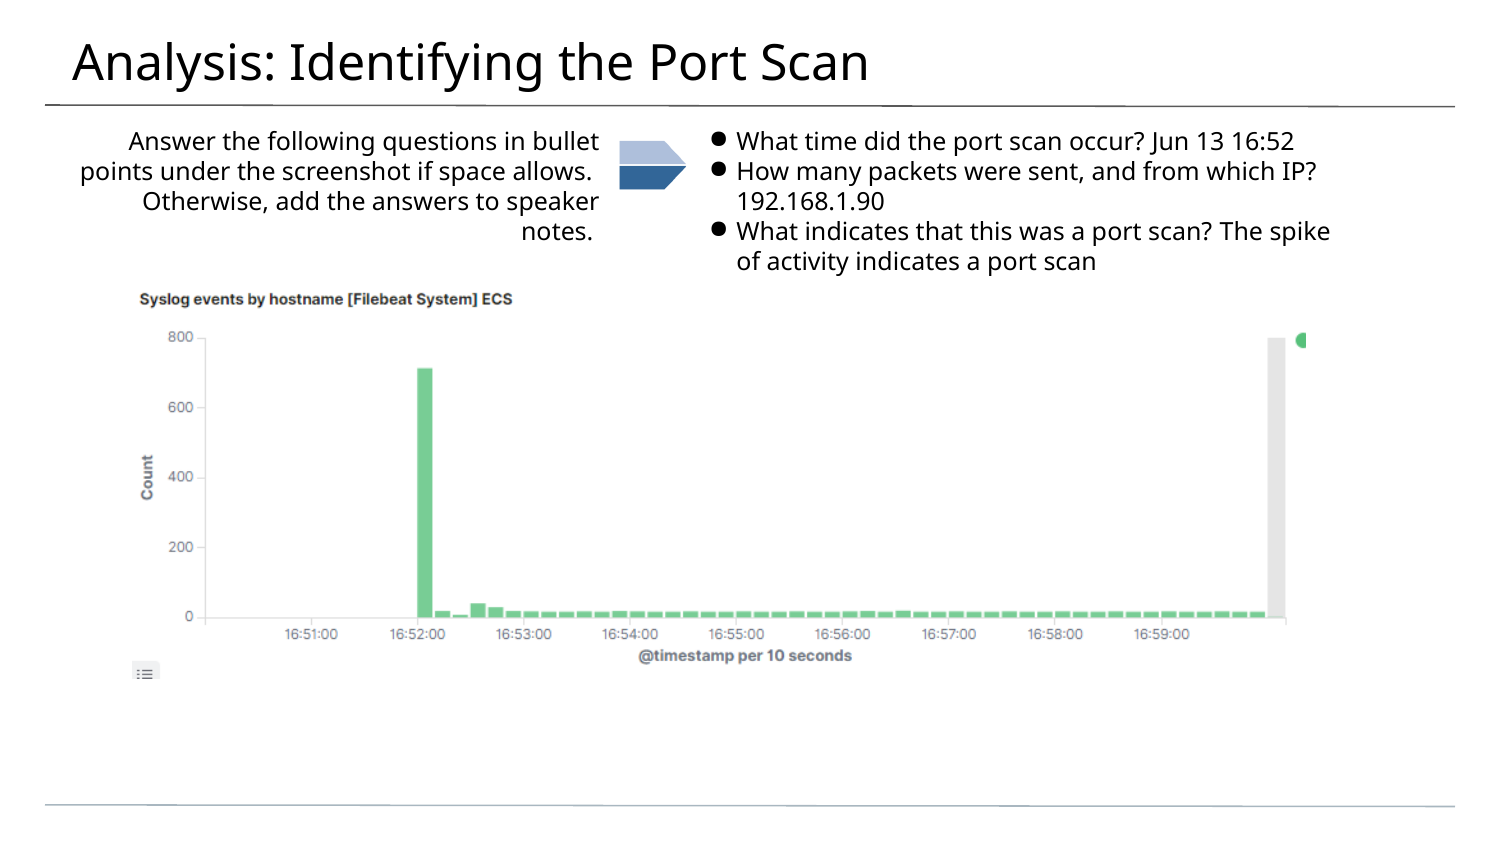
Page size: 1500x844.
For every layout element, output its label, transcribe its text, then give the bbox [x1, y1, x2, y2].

title Analysis: Identifying the Port Scan [0, 0, 1500, 88]
picture [131, 279, 1306, 679]
subtitle What time did the port scan occur? Jun 13 16:52 How many packets were sent, and from which IP? 192.168.1.90 What indicates that this was a port scan? The spike of activity indicates a port scan [608, 110, 1415, 243]
picture [616, 136, 687, 192]
subtitle Answer the following questions in bullet points under the screenshot if space allows. Otherwise, add the answers to speaker notes. [0, 110, 675, 320]
